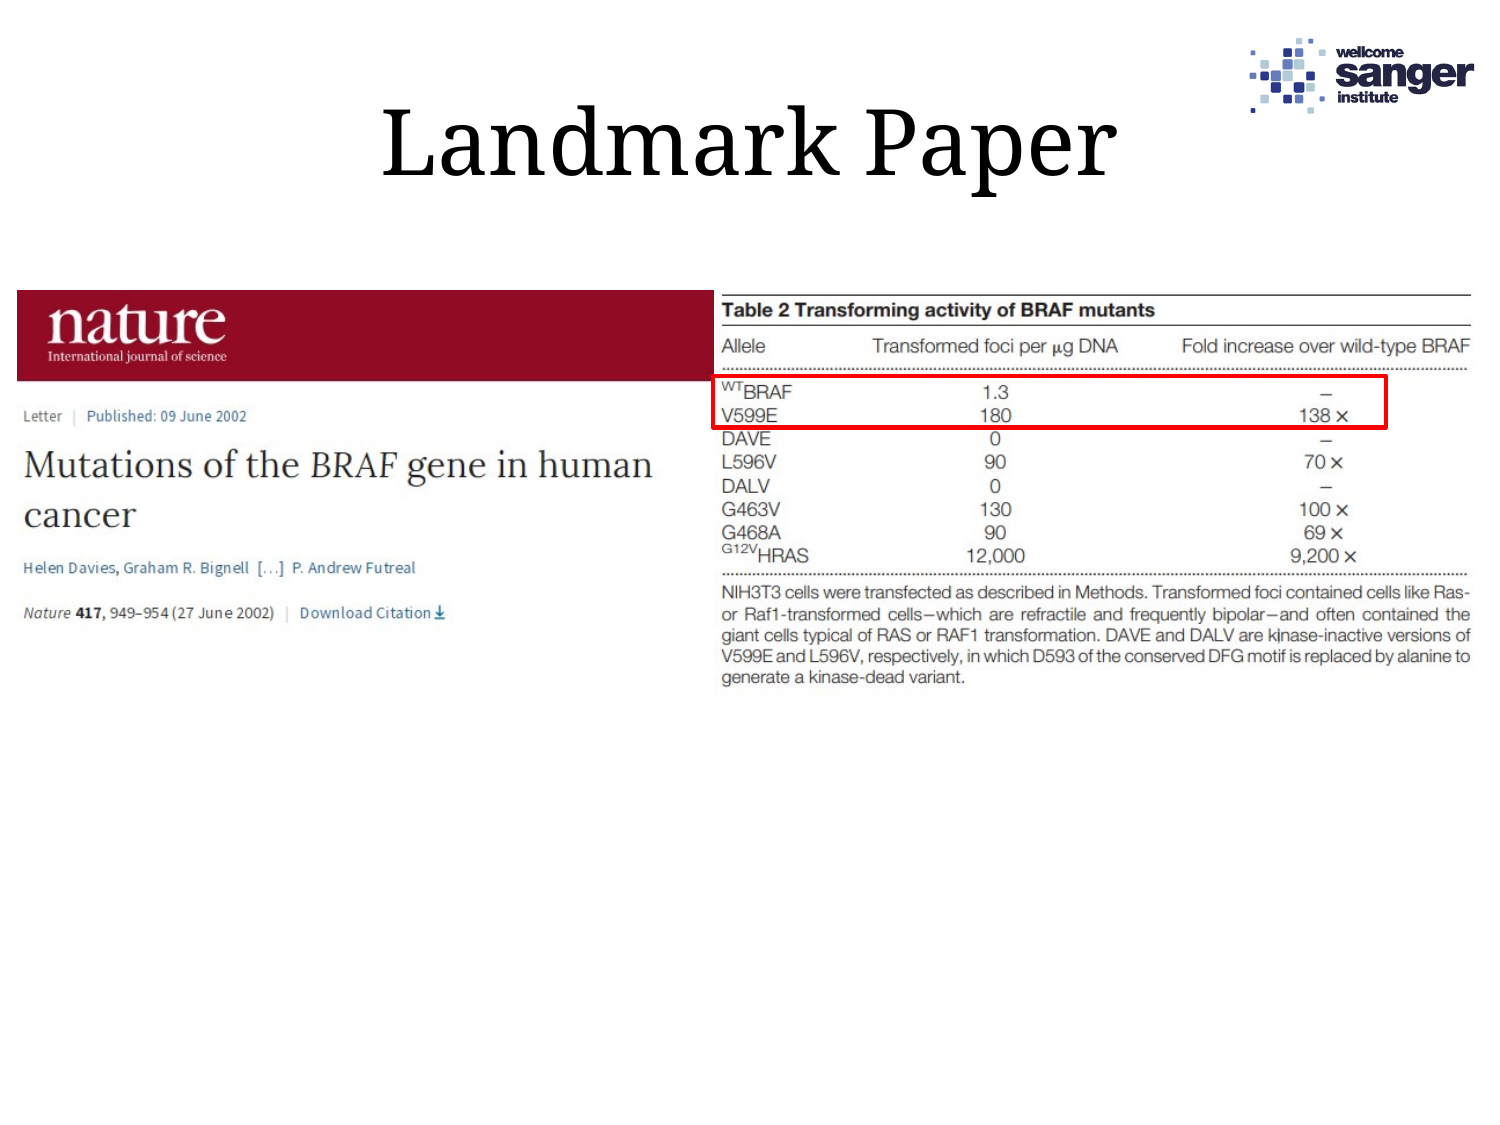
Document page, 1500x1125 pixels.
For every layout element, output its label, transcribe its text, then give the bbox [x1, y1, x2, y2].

picture [1233, 30, 1480, 121]
picture [17, 290, 1485, 697]
title Landmark Paper [75, 45, 1425, 233]
